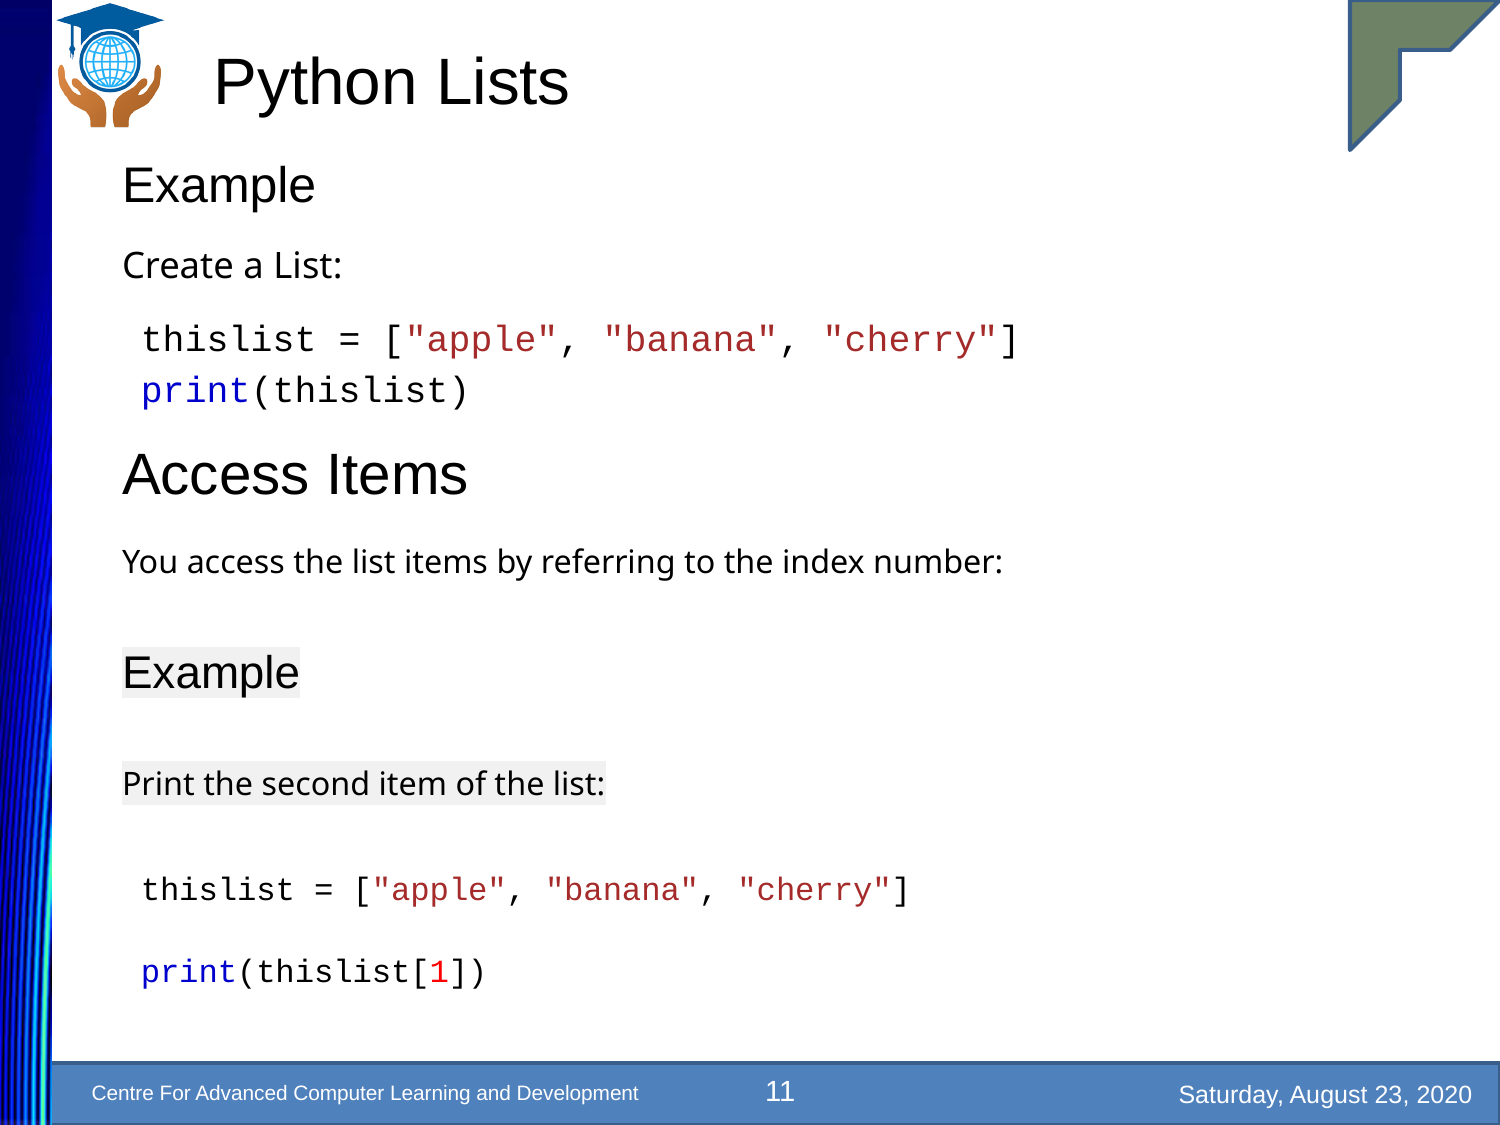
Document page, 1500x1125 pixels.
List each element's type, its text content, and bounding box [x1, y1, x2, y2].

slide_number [1163, 1071, 1500, 1125]
slide_number 11 [750, 1064, 838, 1125]
picture [0, 0, 219, 1125]
text_box Example Create a List: thislist = ["apple", "banana", "cherry"] print(thislist) Access Items You access the list items by referring to the index number: Example Print the second item of the list: thislist = ["apple", "banana", "cherry"] print(thislist[1]) [107, 136, 1450, 978]
title Python Lists [198, 32, 1326, 113]
